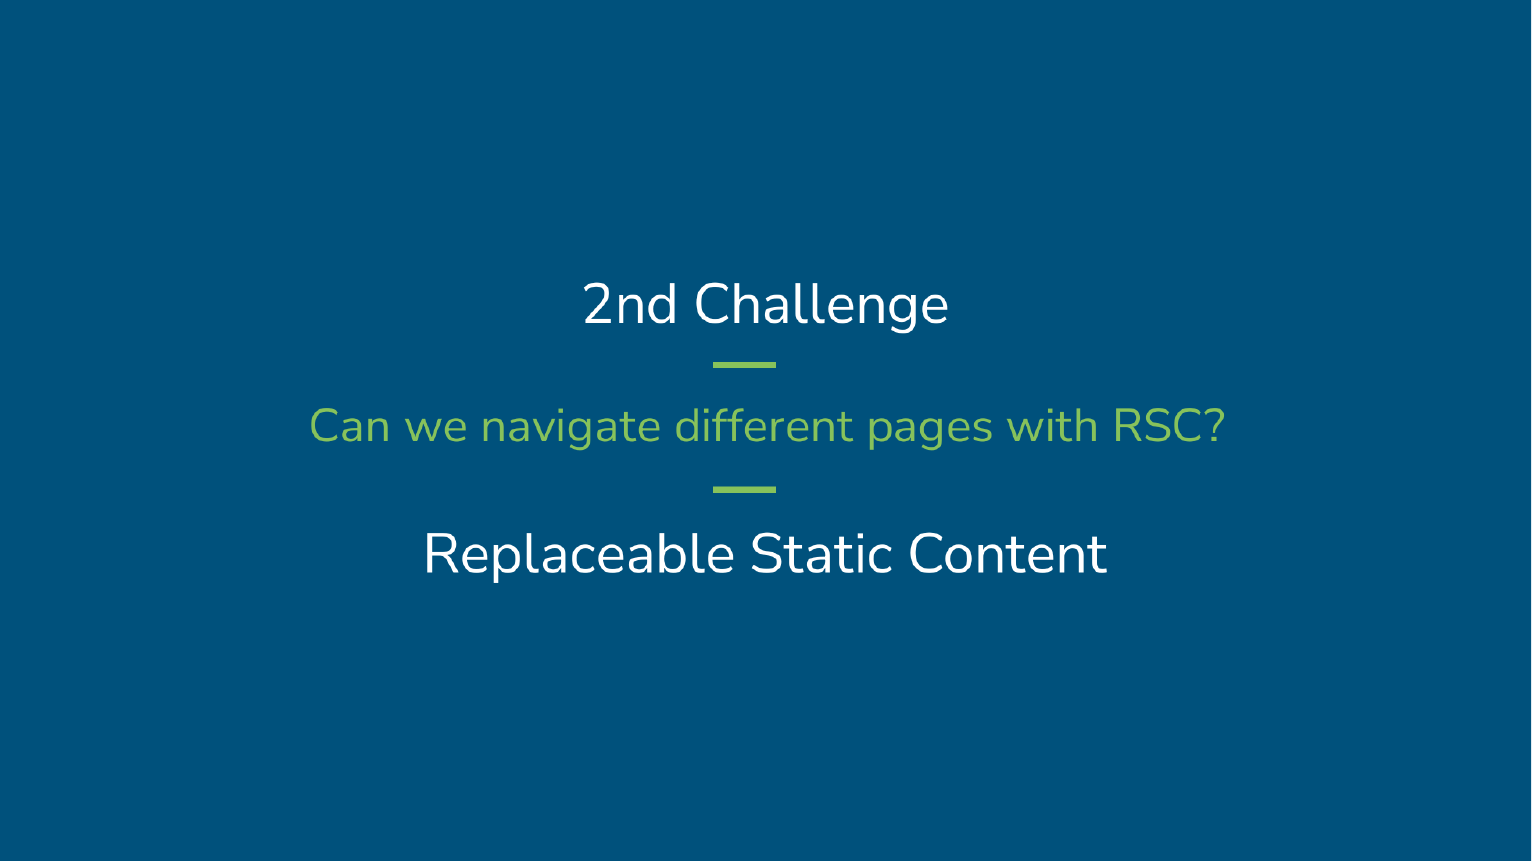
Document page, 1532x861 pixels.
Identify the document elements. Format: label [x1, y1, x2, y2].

picture [745, 419, 765, 441]
picture [949, 419, 969, 441]
picture [649, 284, 674, 323]
picture [946, 545, 971, 572]
picture [463, 545, 487, 572]
picture [445, 419, 465, 441]
picture [1147, 409, 1170, 441]
picture [1175, 409, 1199, 441]
picture [693, 534, 704, 572]
picture [807, 545, 829, 572]
picture [835, 537, 853, 572]
picture [1088, 537, 1106, 572]
picture [629, 545, 651, 572]
picture [312, 409, 336, 441]
picture [585, 283, 610, 322]
picture [979, 545, 1002, 572]
picture [573, 545, 594, 572]
picture [923, 295, 947, 323]
picture [543, 545, 565, 572]
picture [1056, 412, 1071, 441]
picture [713, 409, 743, 440]
picture [876, 419, 891, 441]
picture [870, 545, 891, 572]
picture [343, 419, 361, 441]
picture [890, 295, 915, 333]
picture [896, 419, 914, 441]
picture [693, 409, 697, 440]
picture [428, 534, 457, 572]
picture [813, 284, 824, 323]
picture [677, 419, 692, 441]
picture [788, 419, 808, 441]
picture [753, 533, 781, 572]
picture [1029, 545, 1053, 572]
picture [714, 487, 775, 492]
picture [697, 283, 727, 323]
picture [974, 419, 991, 441]
picture [569, 419, 583, 440]
picture [735, 284, 758, 322]
picture [1060, 545, 1083, 572]
picture [660, 534, 685, 572]
picture [510, 419, 528, 441]
picture [920, 419, 941, 450]
picture [534, 419, 554, 440]
picture [1206, 409, 1223, 431]
picture [491, 419, 503, 440]
picture [870, 419, 875, 449]
picture [814, 419, 833, 440]
picture [772, 419, 783, 440]
picture [796, 284, 807, 323]
picture [1117, 409, 1140, 440]
picture [860, 295, 883, 322]
picture [527, 534, 538, 572]
picture [620, 412, 635, 441]
picture [369, 419, 387, 440]
picture [1077, 409, 1095, 440]
picture [911, 533, 941, 572]
picture [1006, 537, 1025, 572]
picture [406, 419, 440, 440]
picture [620, 295, 642, 322]
picture [714, 363, 775, 367]
picture [784, 537, 803, 572]
picture [571, 419, 590, 450]
picture [599, 545, 623, 572]
picture [484, 419, 490, 440]
picture [639, 419, 659, 441]
picture [709, 545, 733, 572]
picture [765, 295, 787, 323]
picture [1008, 419, 1042, 440]
picture [598, 419, 615, 441]
picture [838, 412, 852, 441]
picture [494, 545, 519, 582]
picture [829, 295, 853, 323]
